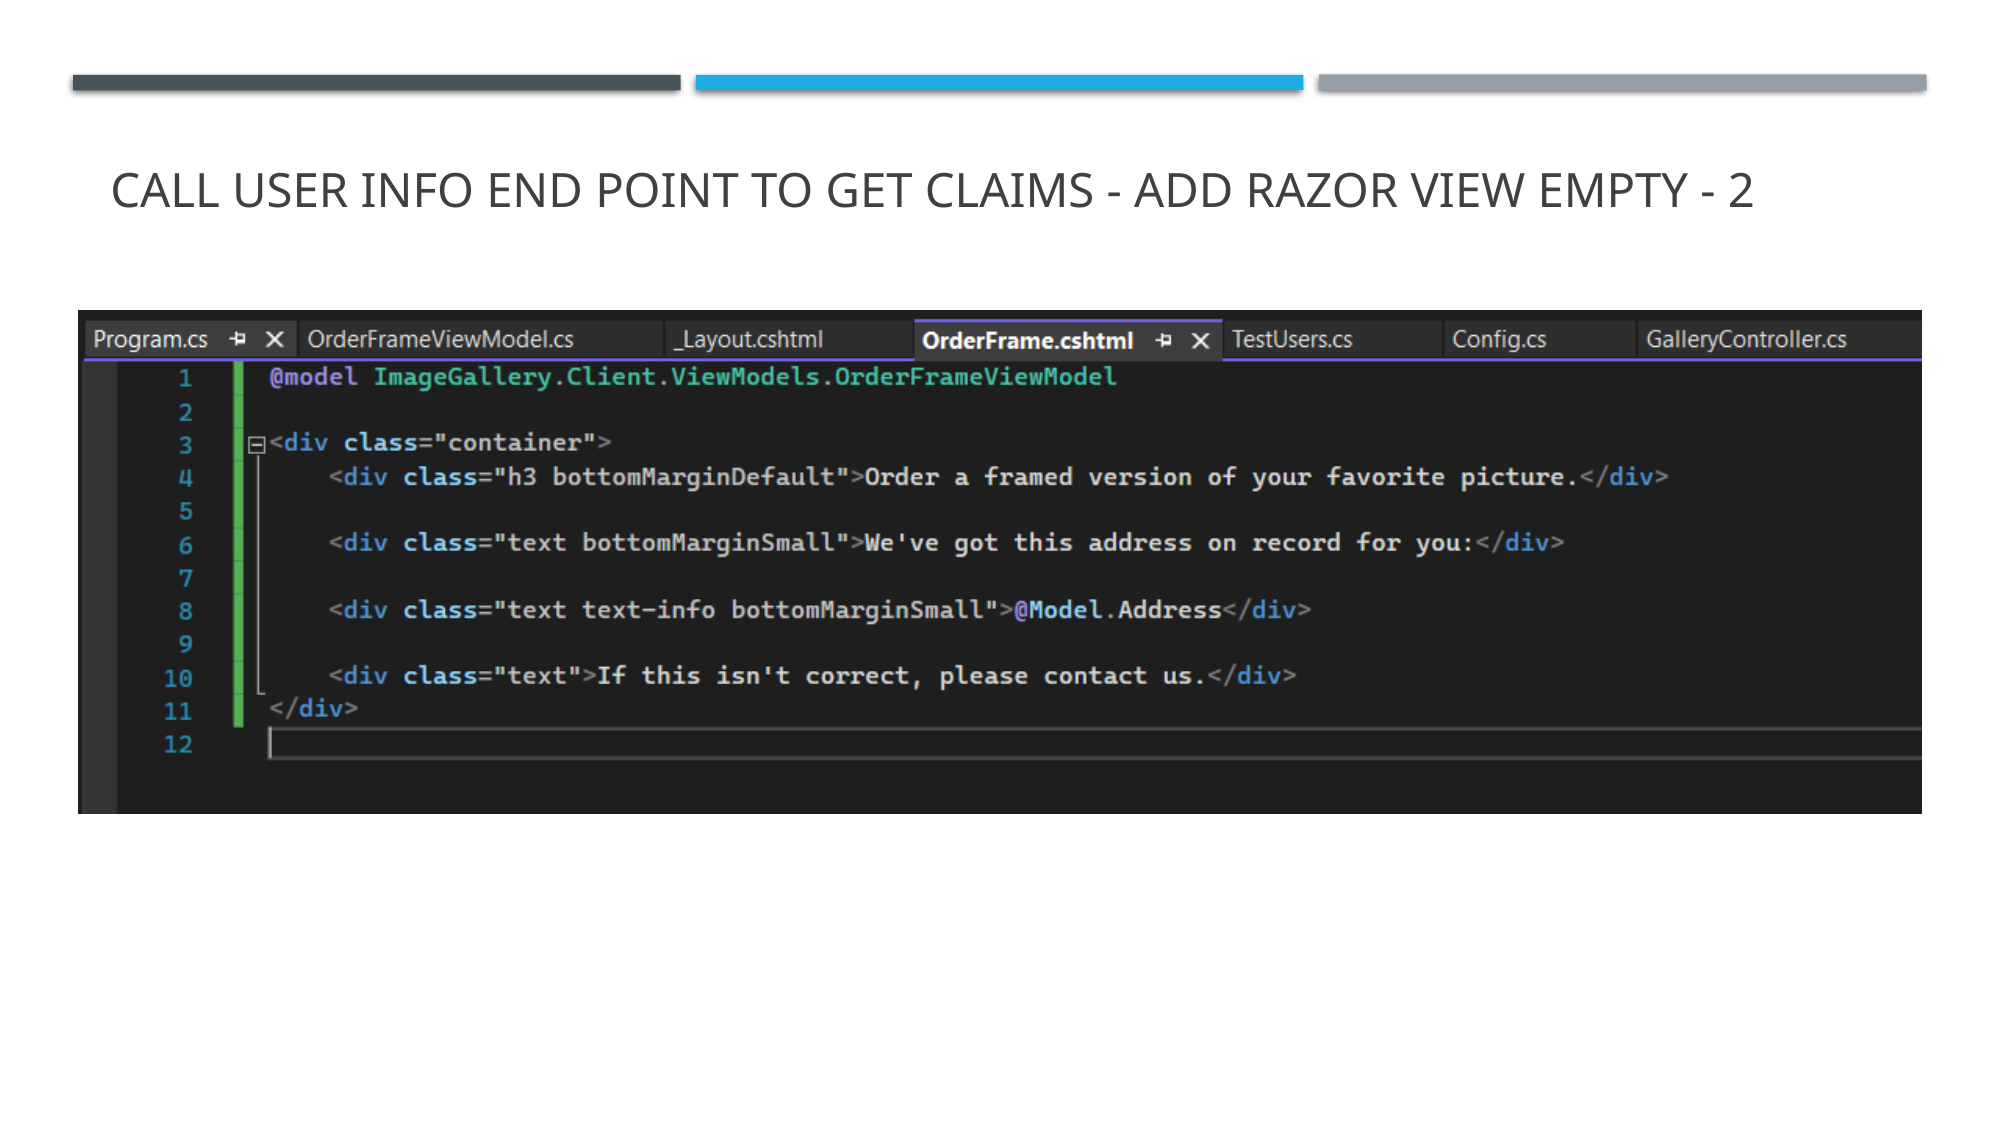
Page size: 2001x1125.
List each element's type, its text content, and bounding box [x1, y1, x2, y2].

title Call user info end point to get claims - Add razor view empty - 2 [95, 115, 1905, 224]
picture [78, 310, 1922, 815]
